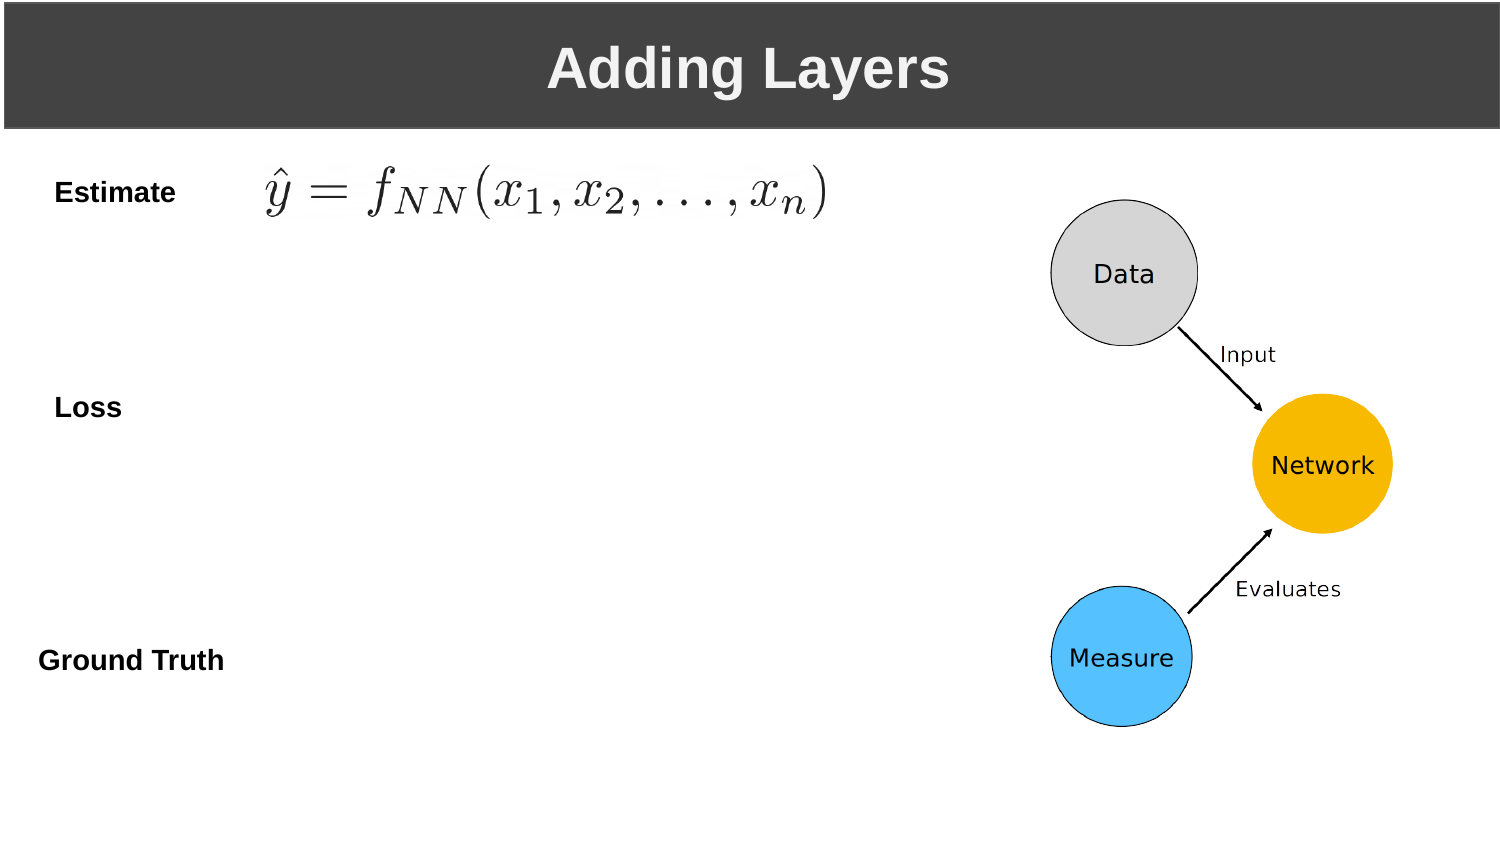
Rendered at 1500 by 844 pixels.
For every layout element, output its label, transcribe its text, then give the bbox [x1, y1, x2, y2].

text_box Loss [39, 372, 742, 438]
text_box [1050, 199, 1393, 728]
text_box [4, 3, 1500, 129]
text_box Ground Truth [23, 626, 725, 692]
picture [265, 163, 825, 219]
text_box Estimate [39, 158, 742, 224]
text_box Adding Layers [4, 15, 1493, 116]
